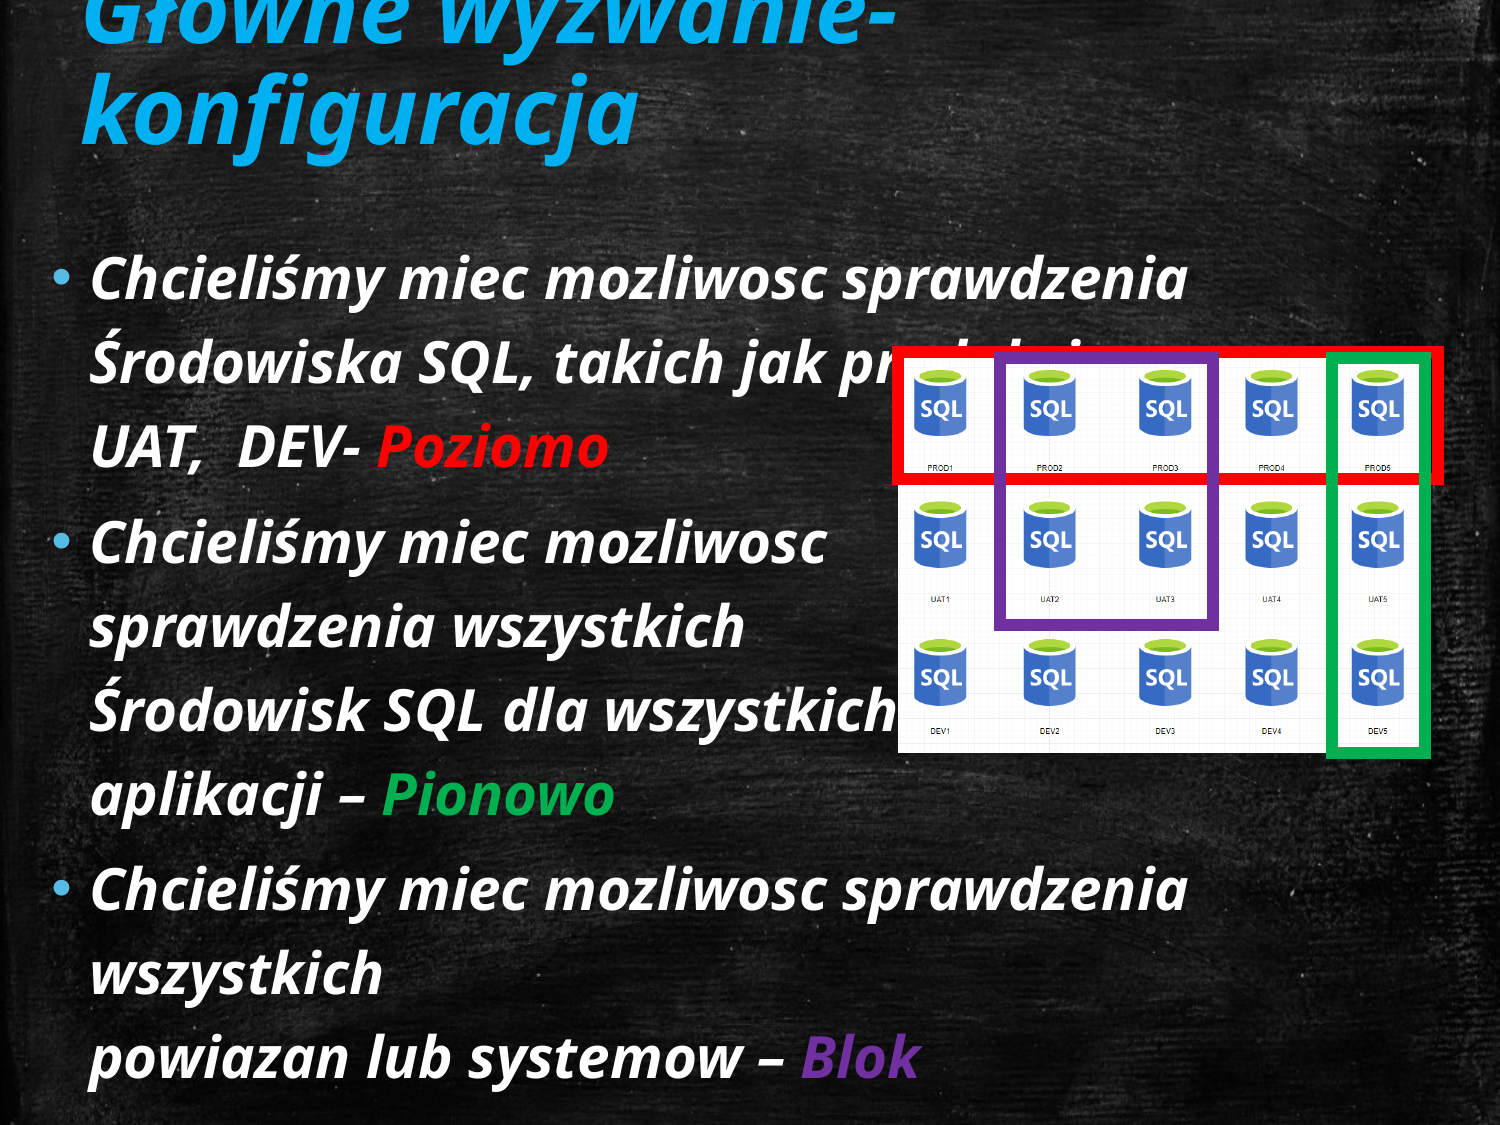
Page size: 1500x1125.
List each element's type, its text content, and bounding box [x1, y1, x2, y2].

list Chcieliśmy miec mozliwosc sprawdzenia Środowiska SQL, takich jak produkcja, UAT, DEV- Poziomo Chcieliśmy miec mozliwosc sprawdzenia wszystkich Środowisk SQL dla wszystkich aplikacji – Pionowo Chcieliśmy miec mozliwosc sprawdzenia wszystkich powiazan lub systemow – Blok [36, 178, 1439, 782]
text_box [897, 351, 1439, 480]
picture [898, 357, 1425, 753]
title Główne wyzwanie-konfiguracja [65, 46, 1435, 173]
